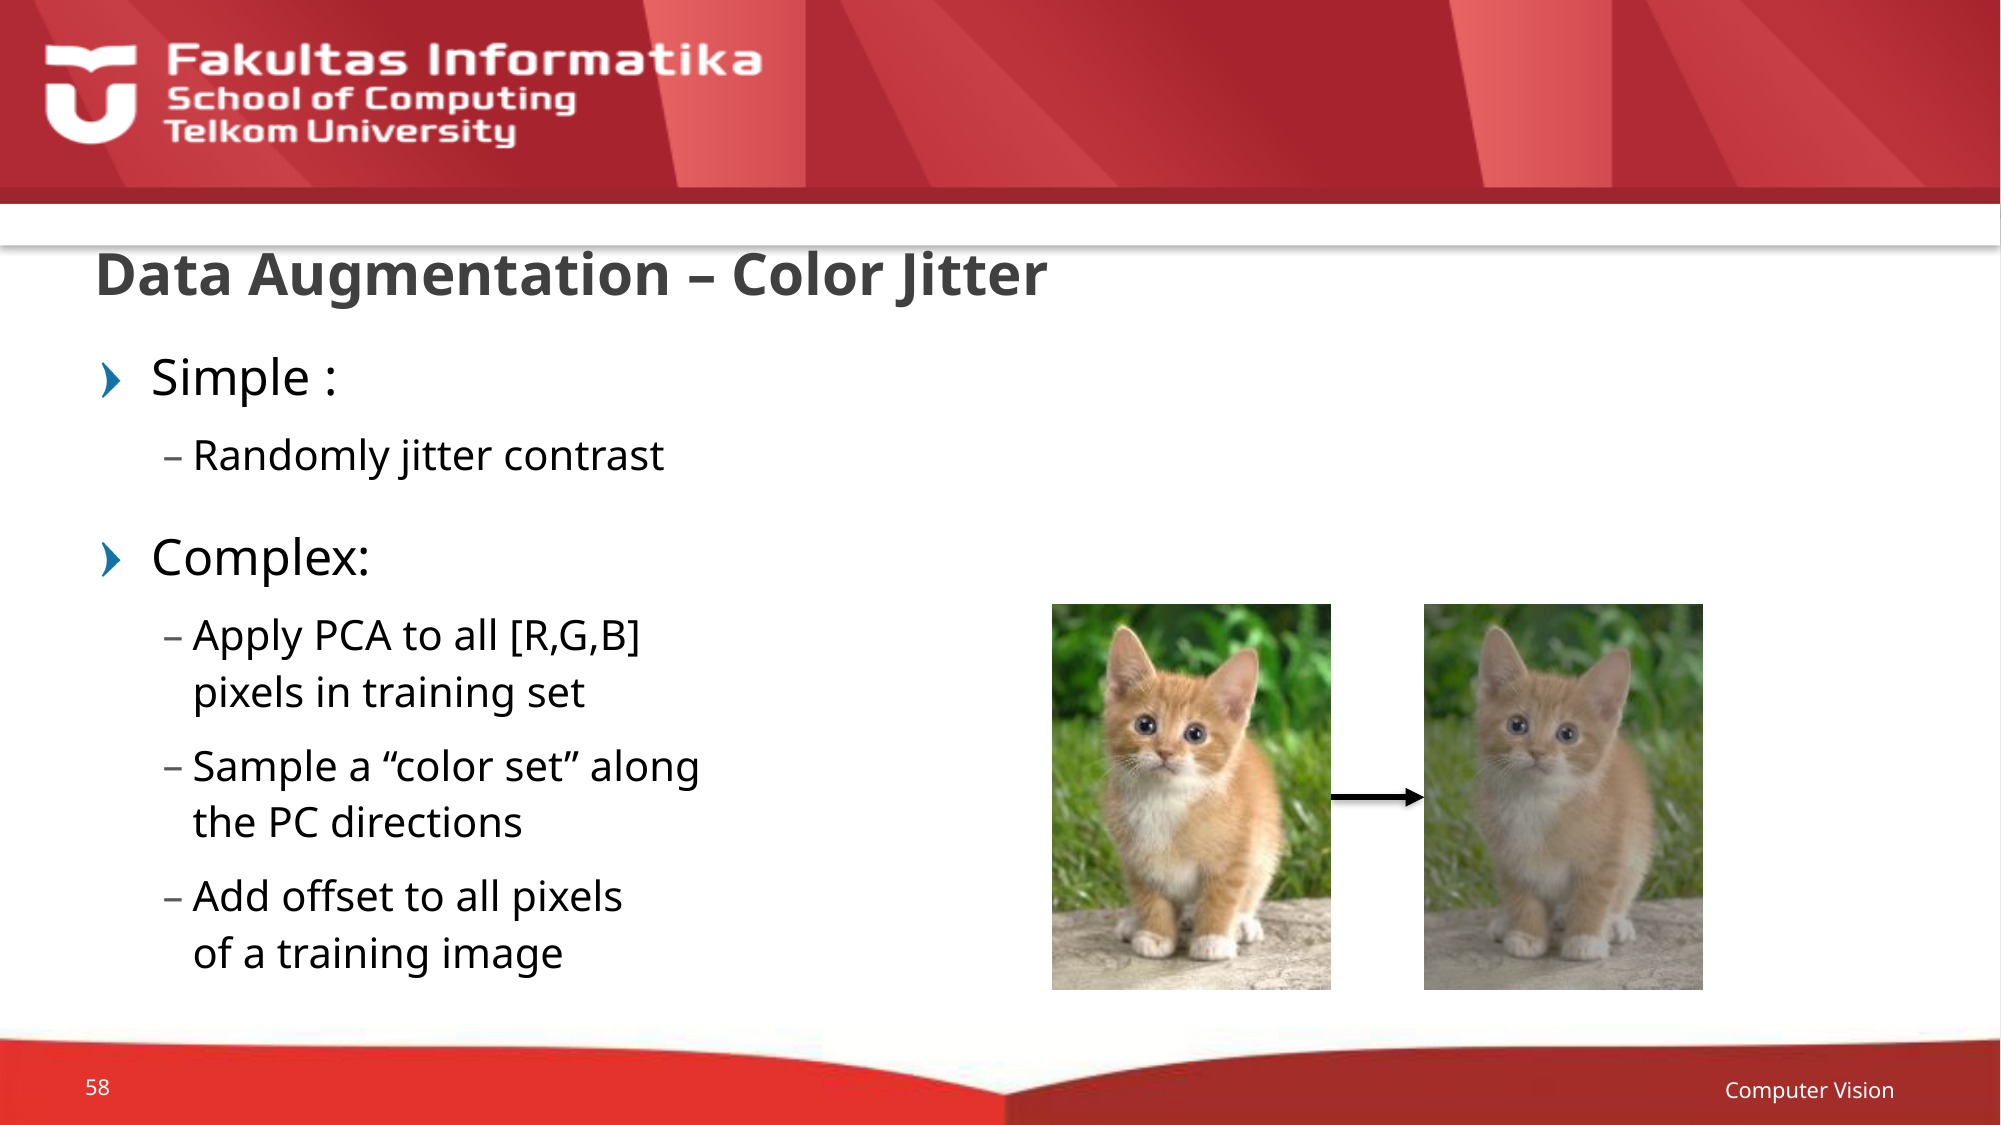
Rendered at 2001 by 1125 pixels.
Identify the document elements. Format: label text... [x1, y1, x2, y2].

picture [95, 531, 124, 579]
title Data Augmentation – Color Jitter [79, 219, 1901, 325]
picture [1052, 604, 1331, 991]
picture [1424, 604, 1703, 991]
list Simple : Randomly jitter contrast Complex: Apply PCA to all [R,G,B] pixels in training set Sample a “color set” along the PC directions Add offset to all pixels of a training image [80, 329, 1902, 990]
picture [95, 351, 124, 400]
picture [0, 0, 2001, 1125]
slide_number 58 [85, 1058, 164, 1119]
list Computer Vision [1185, 1058, 1911, 1119]
